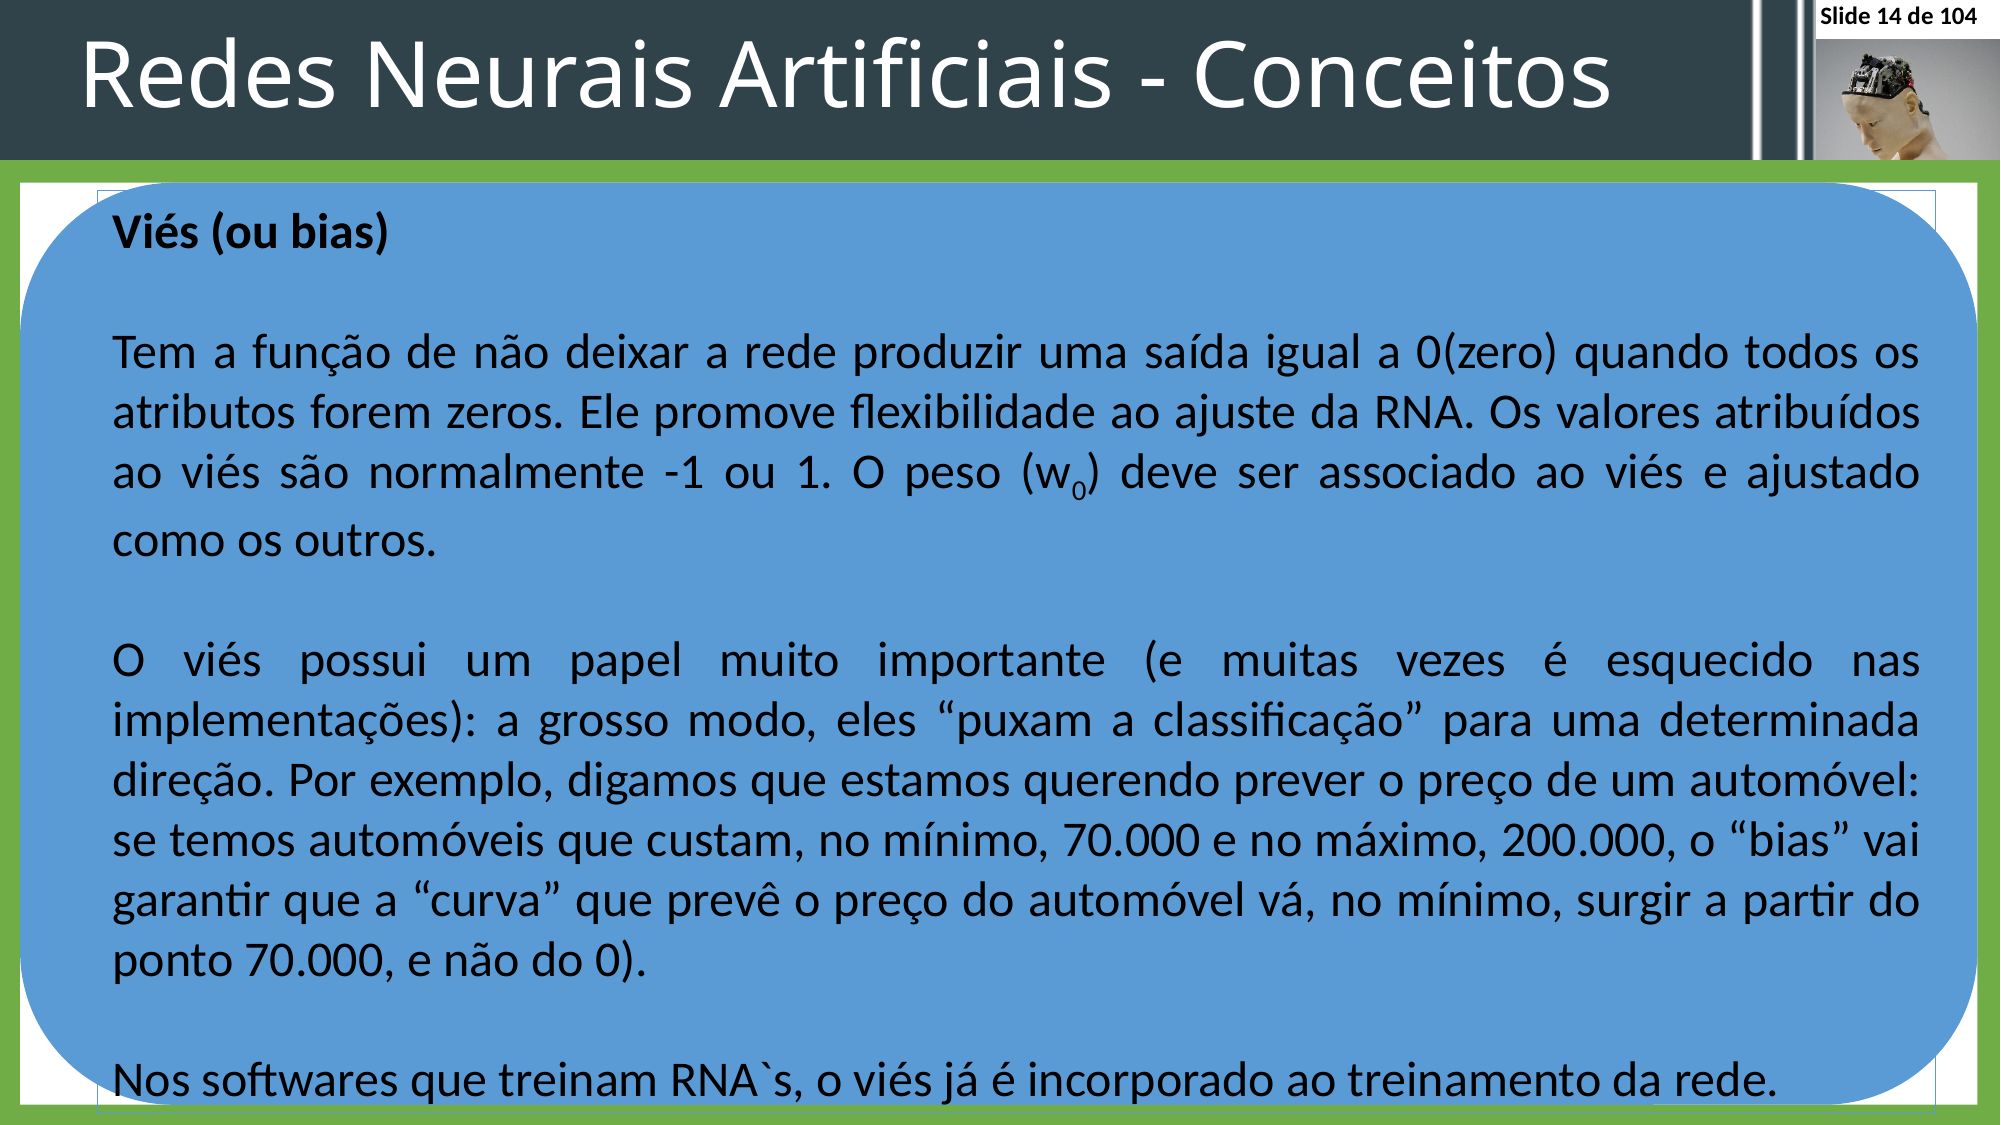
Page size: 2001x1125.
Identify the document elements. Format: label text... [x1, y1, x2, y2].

text_box Viés (ou bias) Tem a função de não deixar a rede produzir uma saída igual a 0(zero) quando todos os atributos forem zeros. Ele promove flexibilidade ao ajuste da RNA. Os valores atribuídos ao viés são normalmente -1 ou 1. O peso (w0) deve ser associado ao viés e ajustado como os outros. O viés possui um papel muito importante (e muitas vezes é esquecido nas implementações): a grosso modo, eles “puxam a classificação” para uma determinada direção. Por exemplo, digamos que estamos querendo prever o preço de um automóvel: se temos automóveis que custam, no mínimo, 70.000 e no máximo, 200.000, o “bias” vai garantir que a “curva” que prevê o preço do automóvel vá, no mínimo, surgir a partir do ponto 70.000, e não do 0). Nos softwares que treinam RNA`s, o viés já é incorporado ao treinamento da rede. [97, 190, 1936, 1114]
text_box [1936, 973, 1978, 1106]
text_box [0, 159, 2000, 1125]
text_box [1844, 182, 1978, 315]
text_box [1936, 230, 1979, 1058]
text_box [123, 181, 1874, 190]
text_box [19, 202, 97, 1086]
text_box [19, 969, 97, 1106]
picture [0, 0, 2000, 161]
text_box [19, 182, 153, 319]
